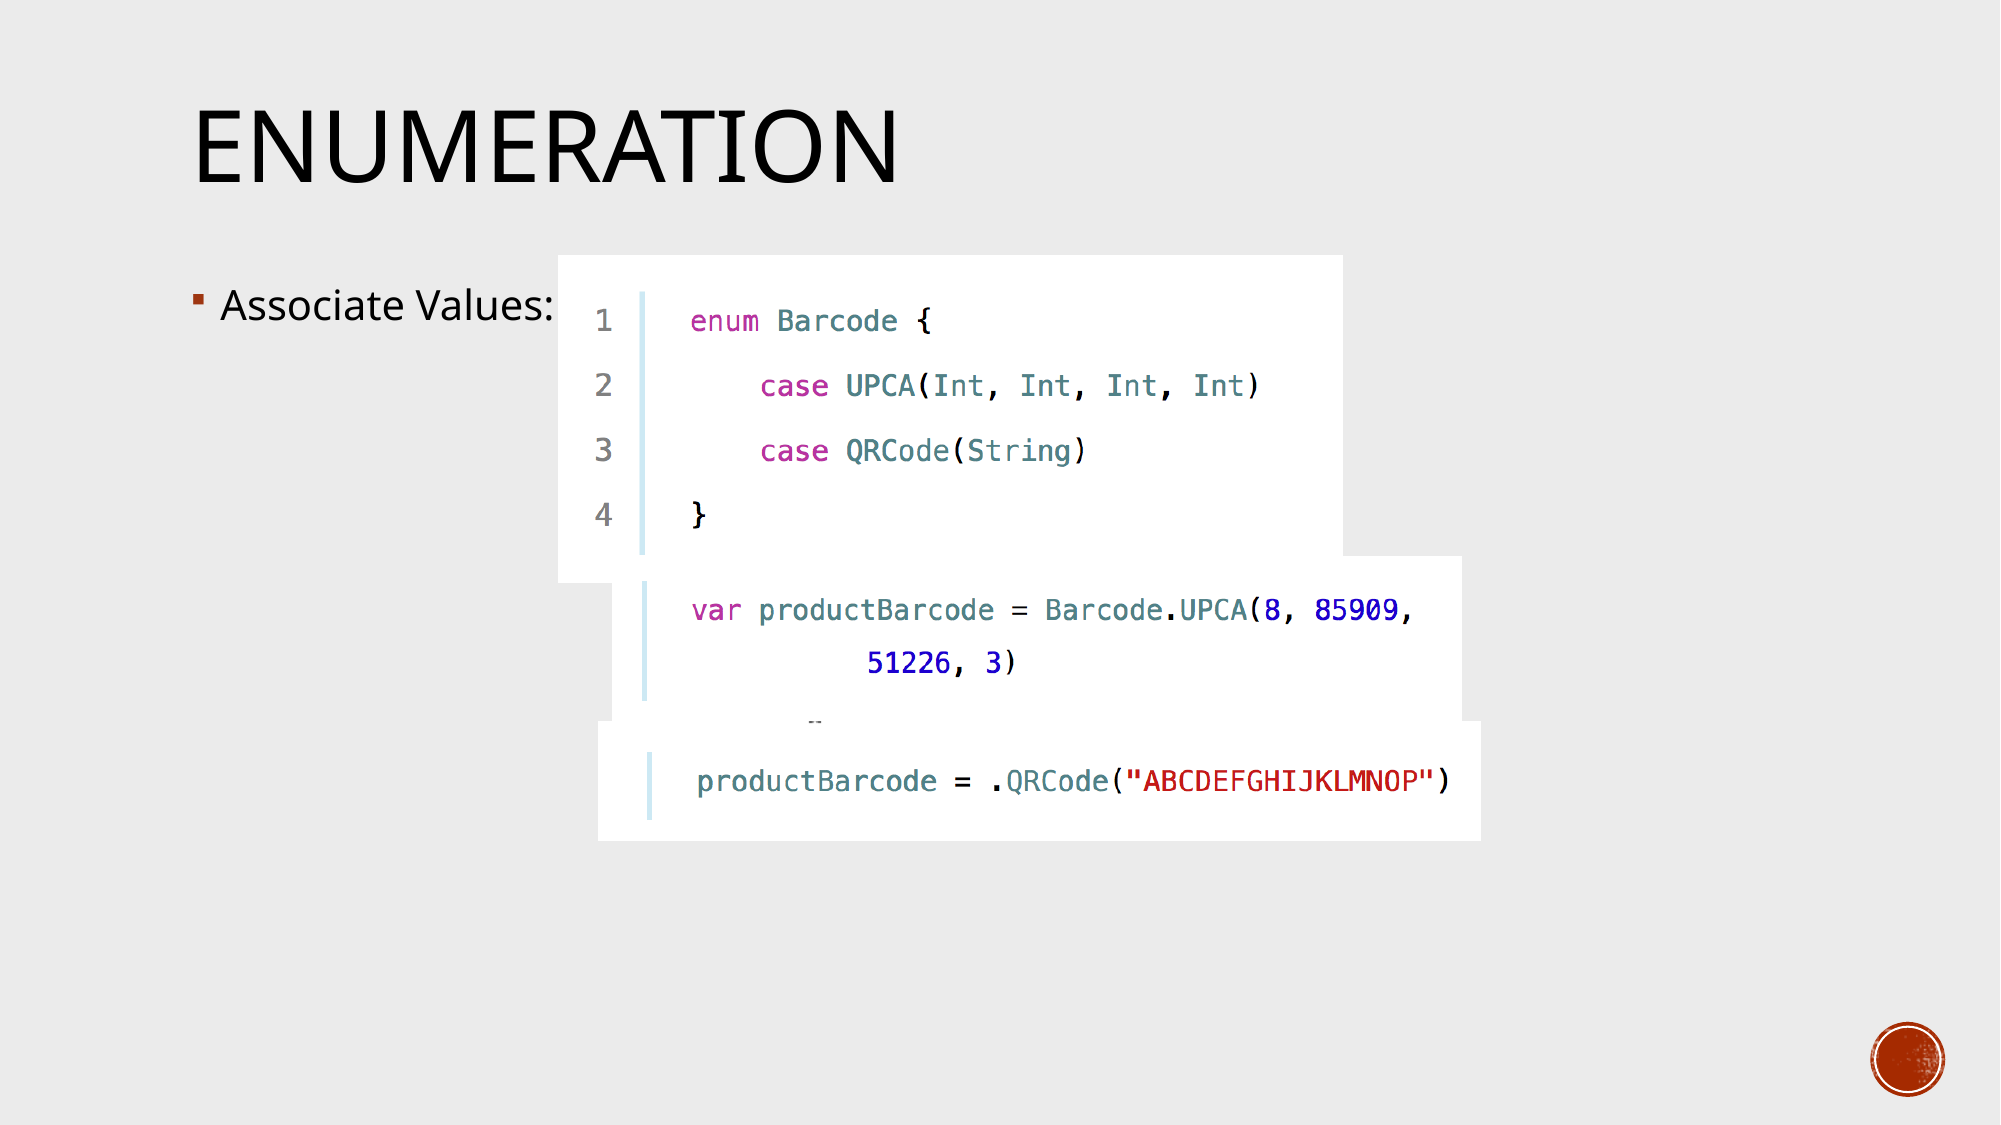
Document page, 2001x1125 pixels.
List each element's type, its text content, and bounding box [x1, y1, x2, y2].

list Associate Values: [175, 276, 1826, 1013]
title Enumeration [175, 75, 1826, 225]
picture [558, 255, 1481, 841]
